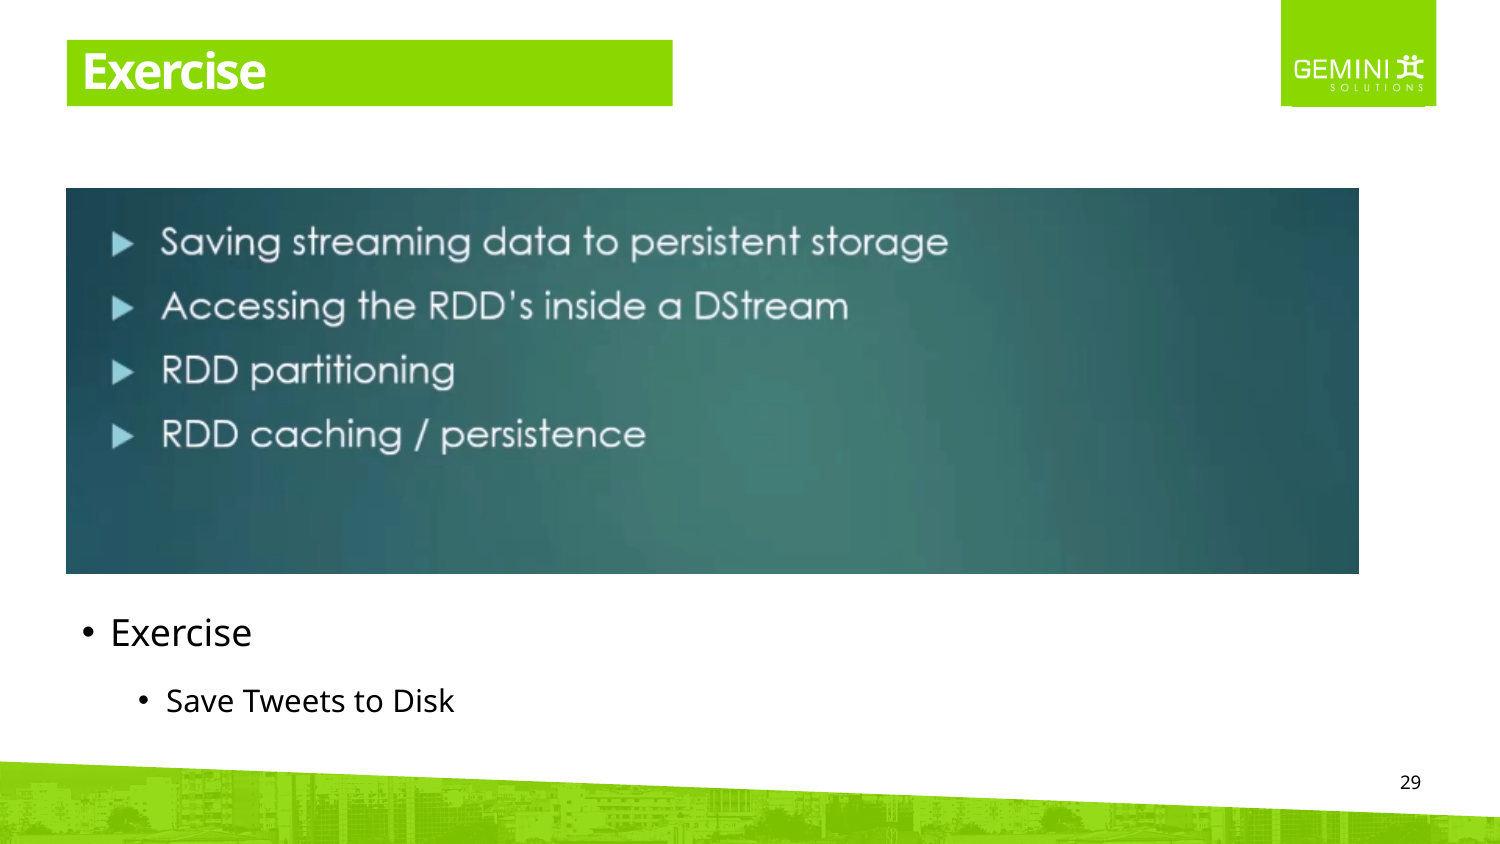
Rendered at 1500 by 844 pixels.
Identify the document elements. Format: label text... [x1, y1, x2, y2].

slide_number 29 [1342, 761, 1437, 807]
list Exercise Save Tweets to Disk [66, 579, 1437, 751]
title Exercise [66, 39, 673, 107]
picture [66, 188, 1359, 574]
picture [1292, 39, 1425, 107]
